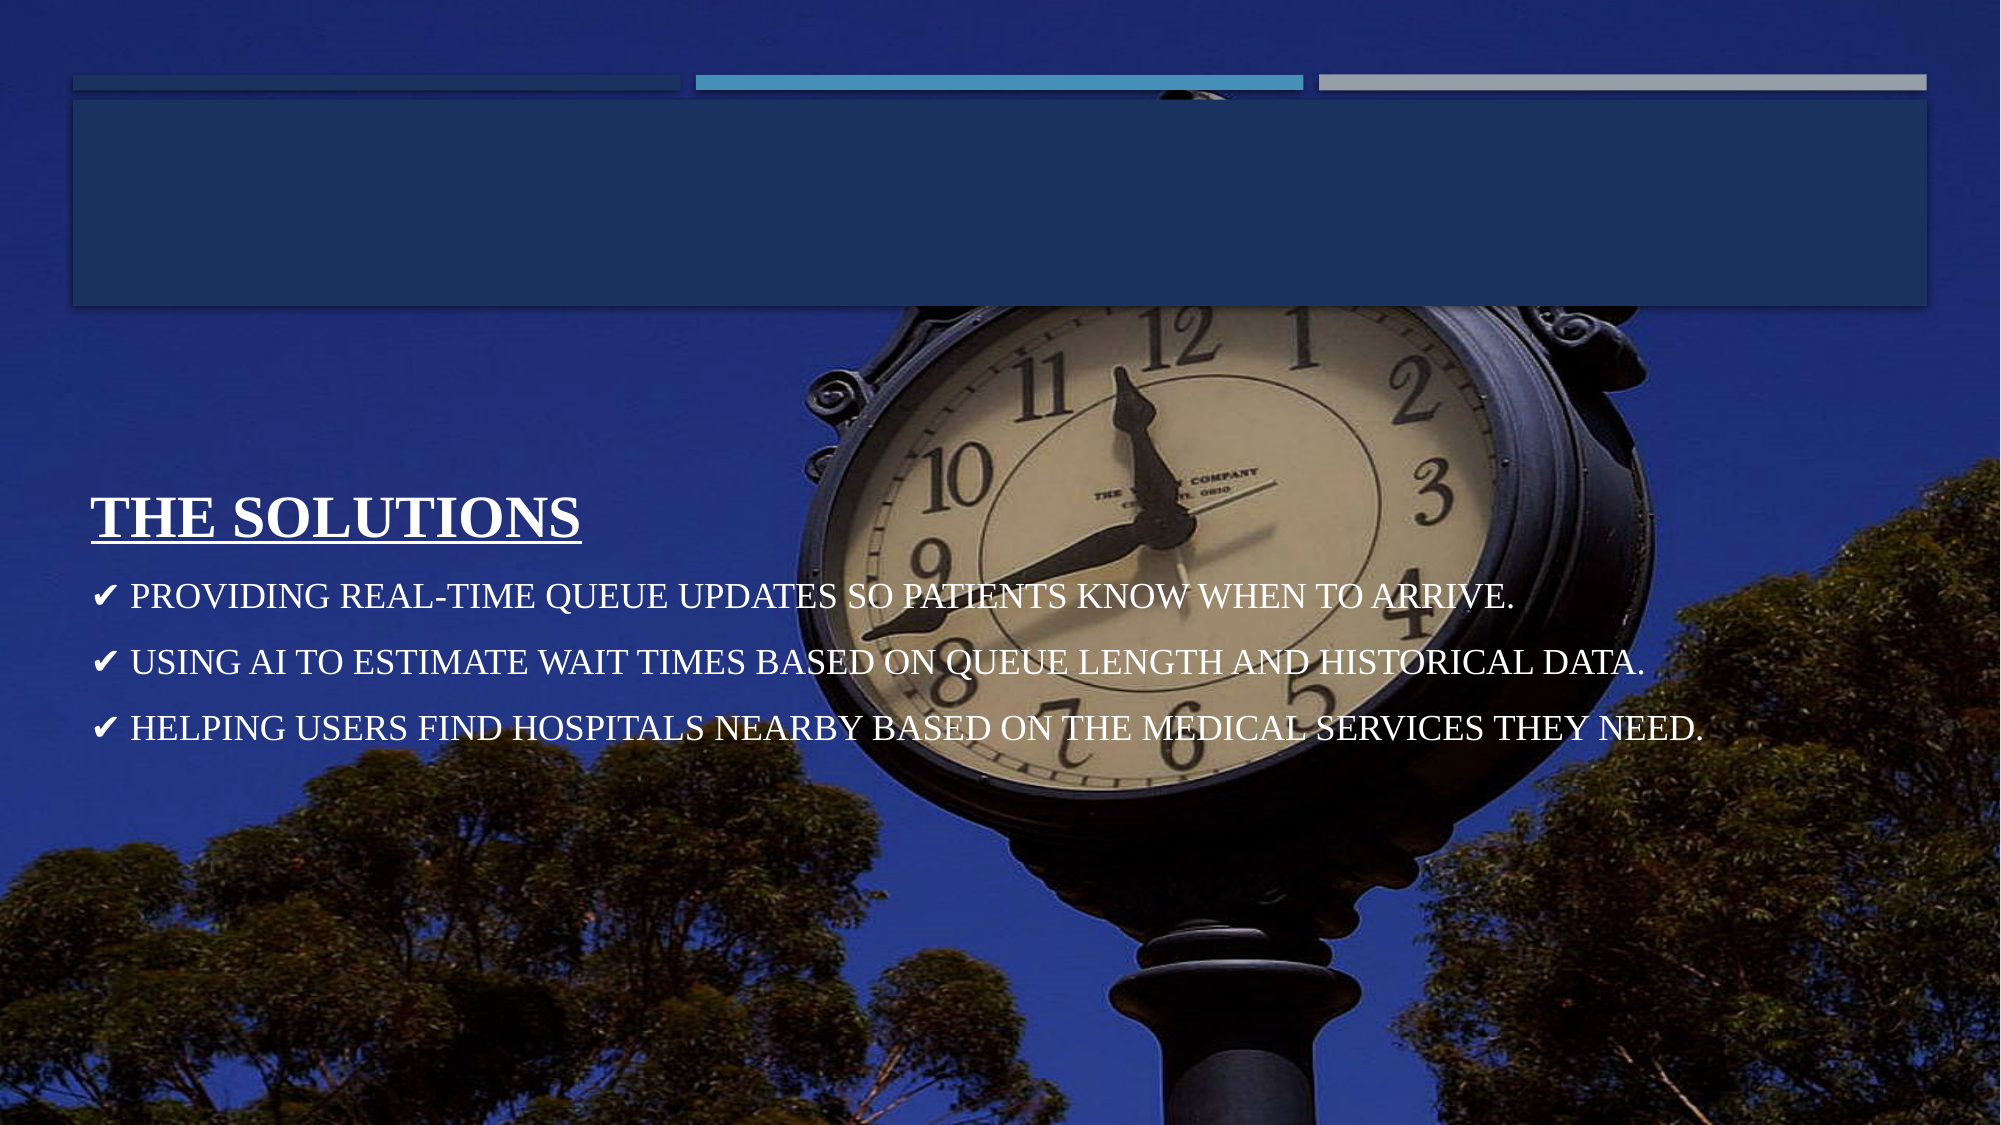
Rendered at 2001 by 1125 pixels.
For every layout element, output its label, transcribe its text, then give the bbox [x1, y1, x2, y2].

title THE SOLUTIONS ✔ Providing real-time queue updates so patients know when to arrive. ✔ Using AI to estimate wait times based on queue length and historical data. ✔ Helping users find hospitals nearby based on the medical services they need. [75, 430, 1731, 755]
picture [0, 0, 2001, 1125]
